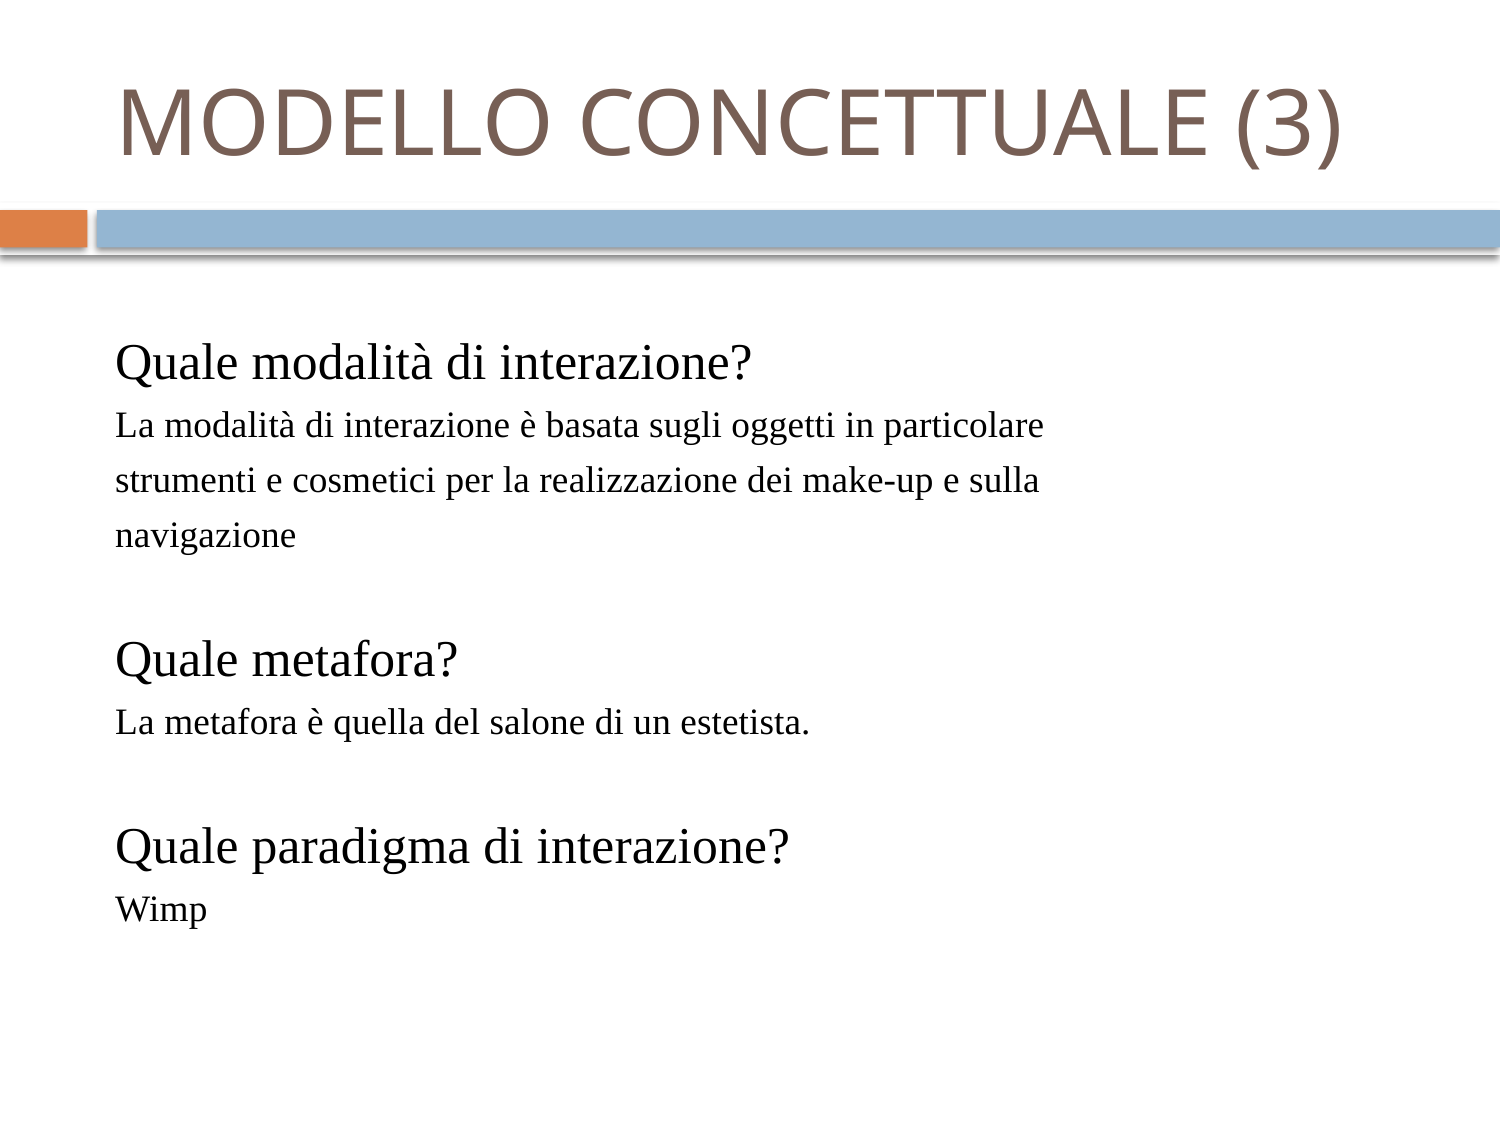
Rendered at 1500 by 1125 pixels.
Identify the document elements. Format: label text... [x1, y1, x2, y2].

title MODELLO CONCETTUALE (3) [100, 37, 1438, 200]
list Quale modalità di interazione? La modalità di interazione è basata sugli oggetti in particolare strumenti e cosmetici per la realizzazione dei make-up e sulla navigazione Quale metafora? La metafora è quella del salone di un estetista. Quale paradigma di interazione? Wimp [100, 262, 1438, 1000]
